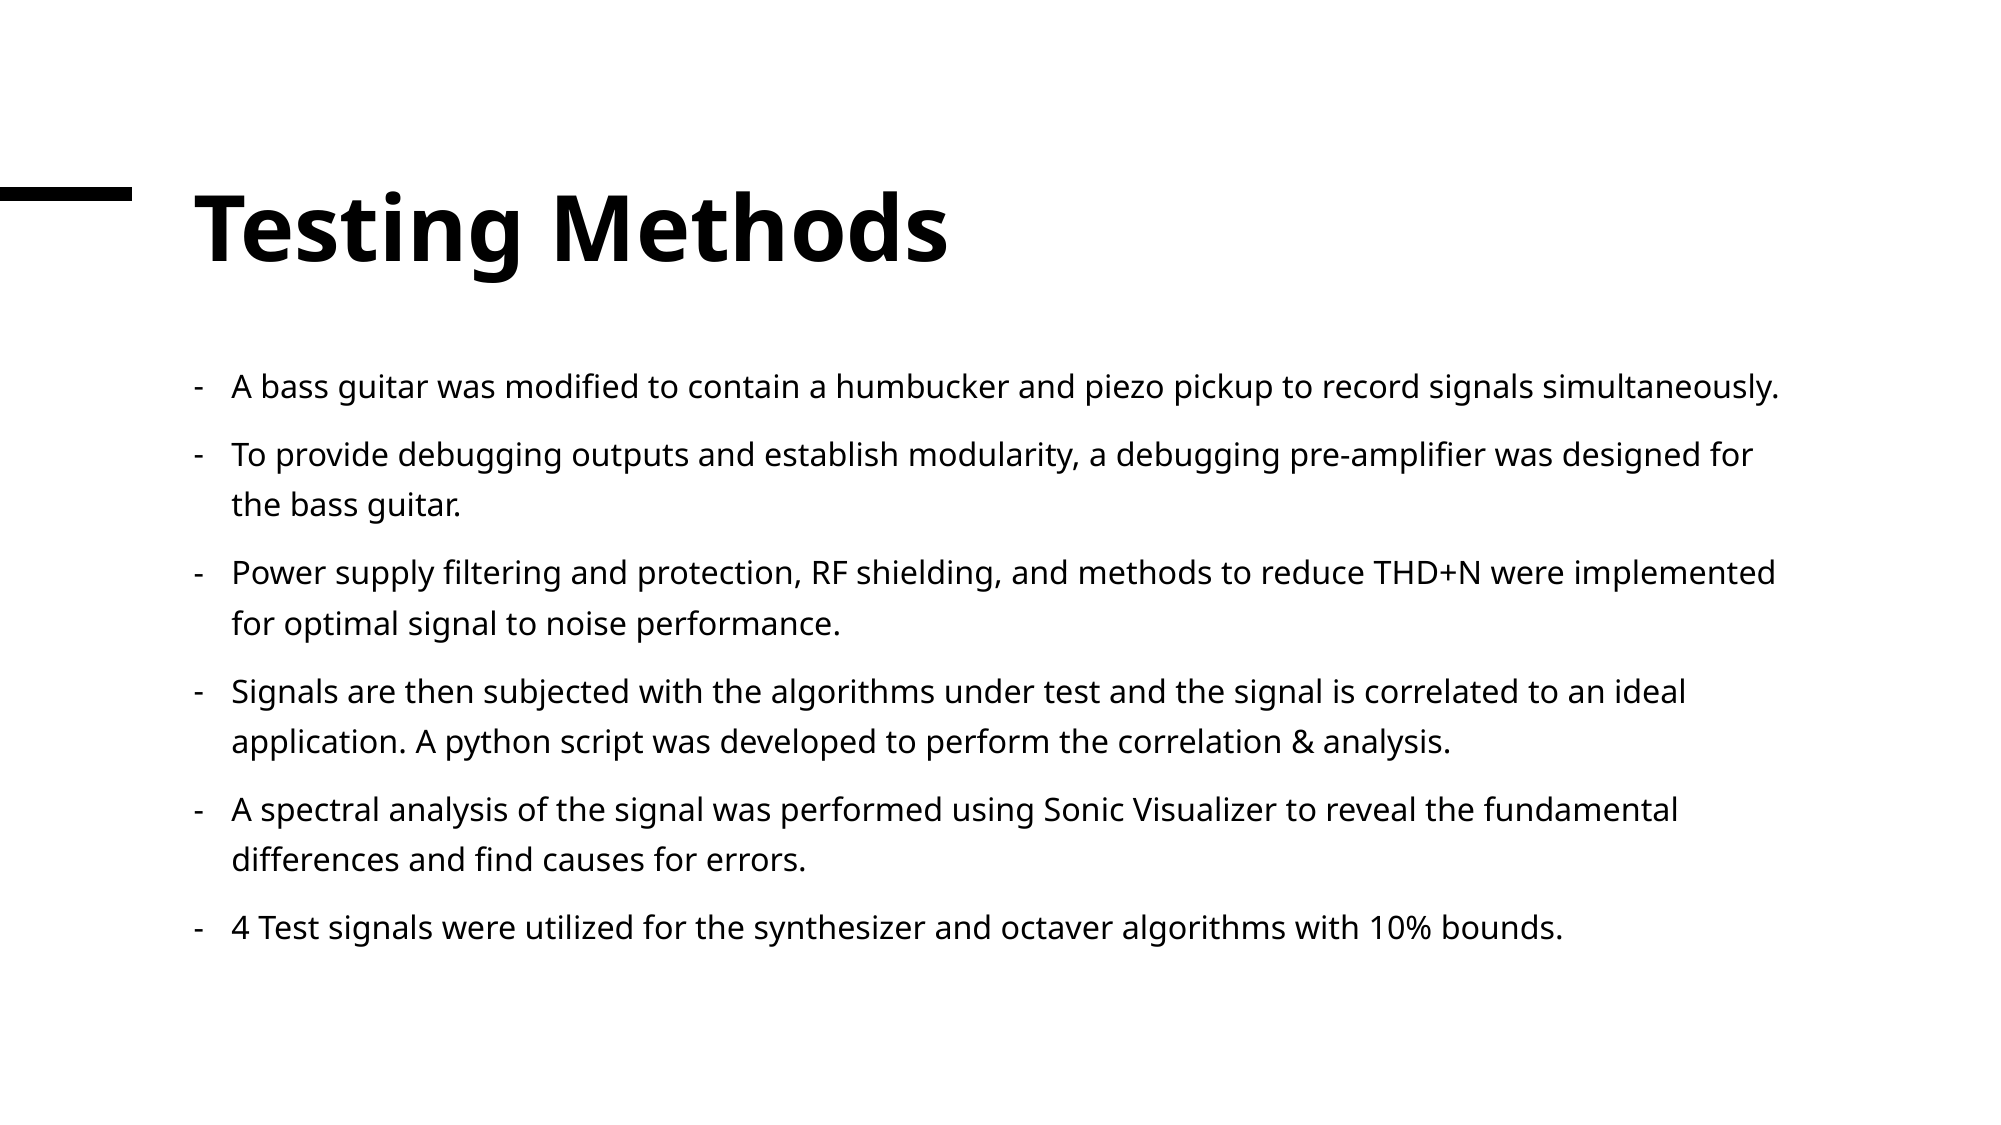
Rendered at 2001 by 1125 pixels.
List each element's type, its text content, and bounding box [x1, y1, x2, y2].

list A bass guitar was modified to contain a humbucker and piezo pickup to record signals simultaneously. To provide debugging outputs and establish modularity, a debugging pre-amplifier was designed for the bass guitar. Power supply filtering and protection, RF shielding, and methods to reduce THD+N were implemented for optimal signal to noise performance. Signals are then subjected with the algorithms under test and the signal is correlated to an ideal application. A python script was developed to perform the correlation & analysis. A spectral analysis of the signal was performed using Sonic Visualizer to reveal the fundamental differences and find causes for errors. 4 Test signals were utilized for the synthesizer and octaver algorithms with 10% bounds. [178, 346, 1807, 977]
title Testing Methods [178, 178, 1807, 346]
